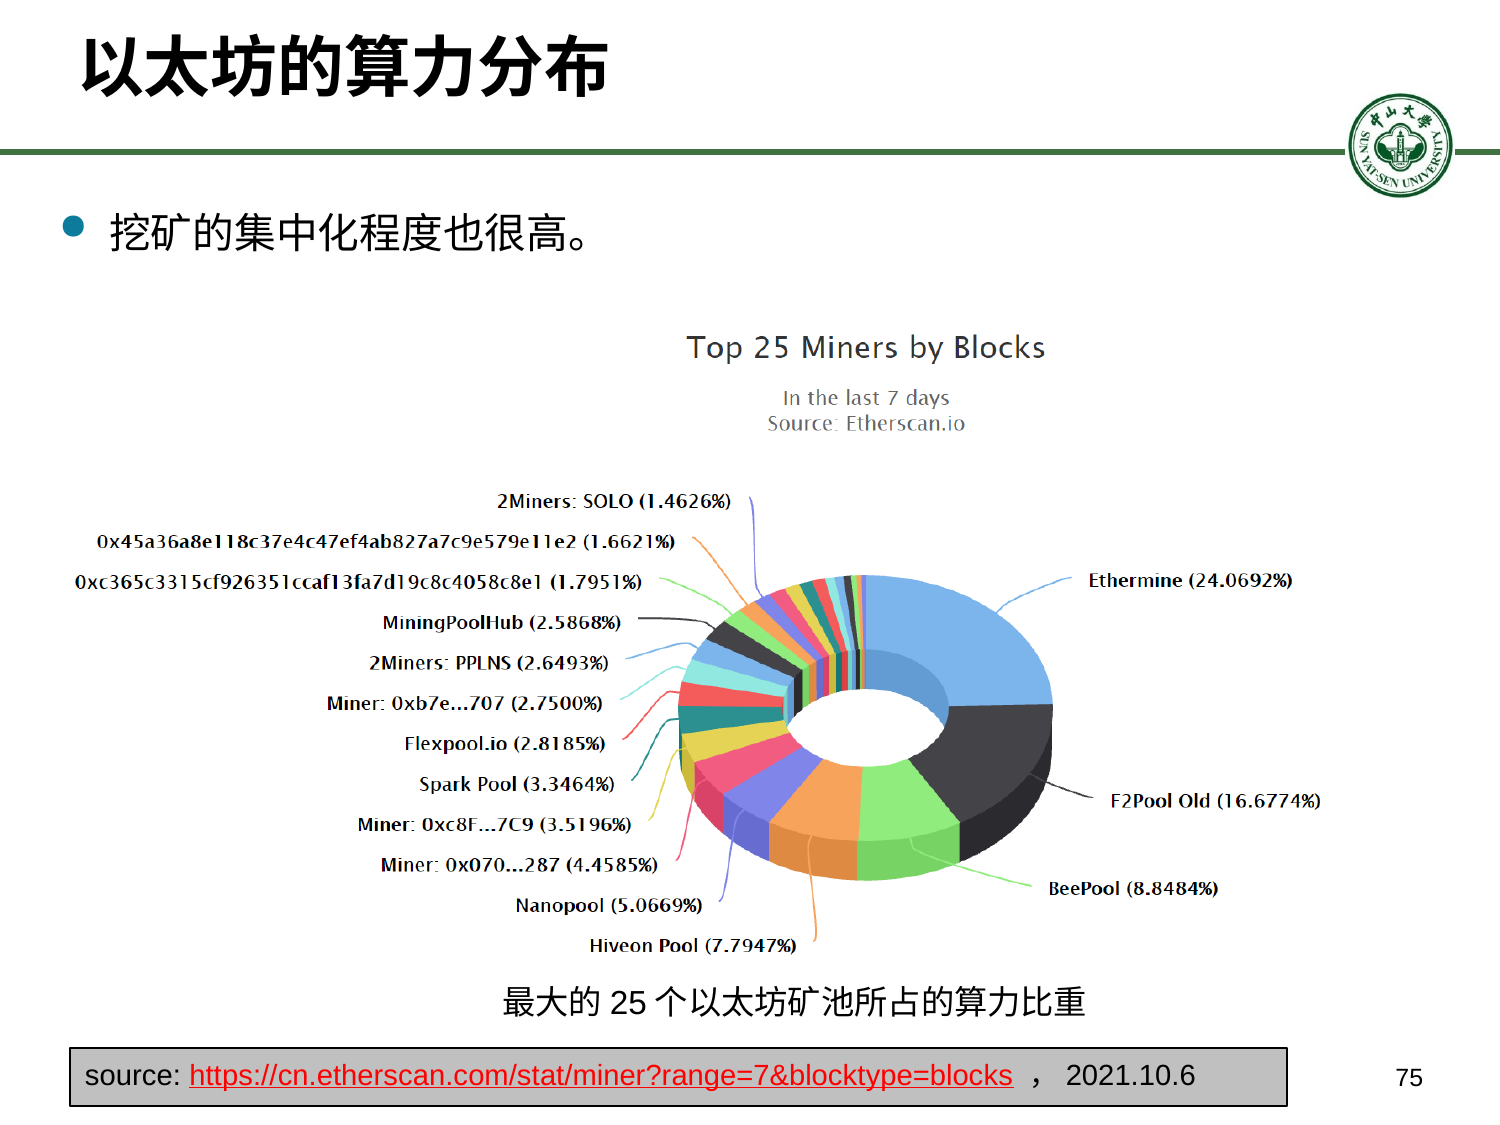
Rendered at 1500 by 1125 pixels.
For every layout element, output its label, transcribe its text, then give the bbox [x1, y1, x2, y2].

text_box source: https://cn.etherscan.com/stat/miner?range=7&blocktype=blocks ，2021.10.6 [69, 1048, 1288, 1106]
text_box 最大的25个以太坊矿池所占的算力比重 [487, 1001, 1102, 1029]
picture [53, 297, 1372, 994]
picture [1345, 90, 1455, 200]
text_box [1082, 1023, 1113, 1085]
title 以太坊的算力分布 [62, 24, 1421, 113]
list 挖矿的集中化程度也很高。 [46, 184, 1421, 791]
